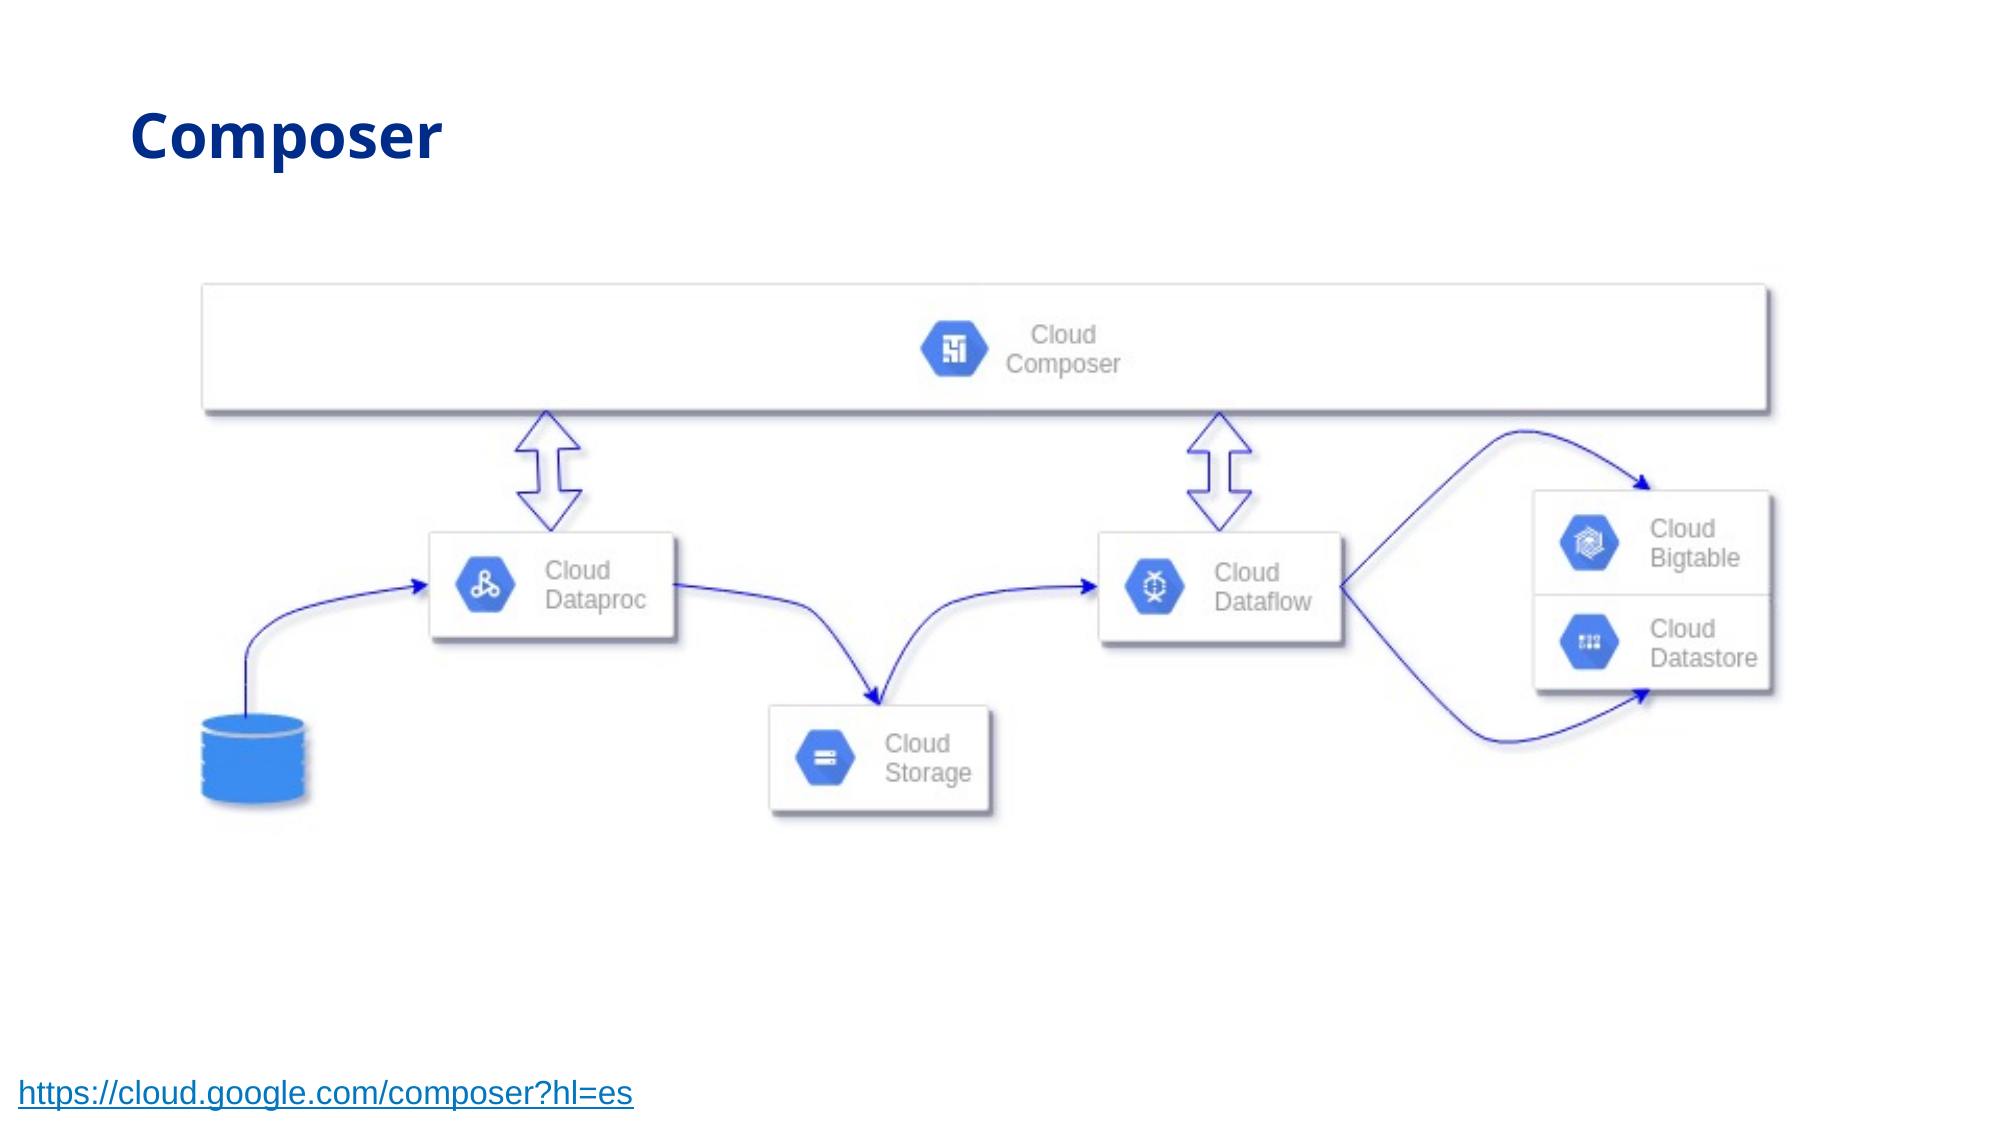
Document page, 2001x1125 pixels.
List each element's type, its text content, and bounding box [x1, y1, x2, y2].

text_box https://cloud.google.com/composer?hl=es [3, 1064, 650, 1119]
title Composer [114, 47, 1830, 206]
picture [118, 200, 1882, 925]
